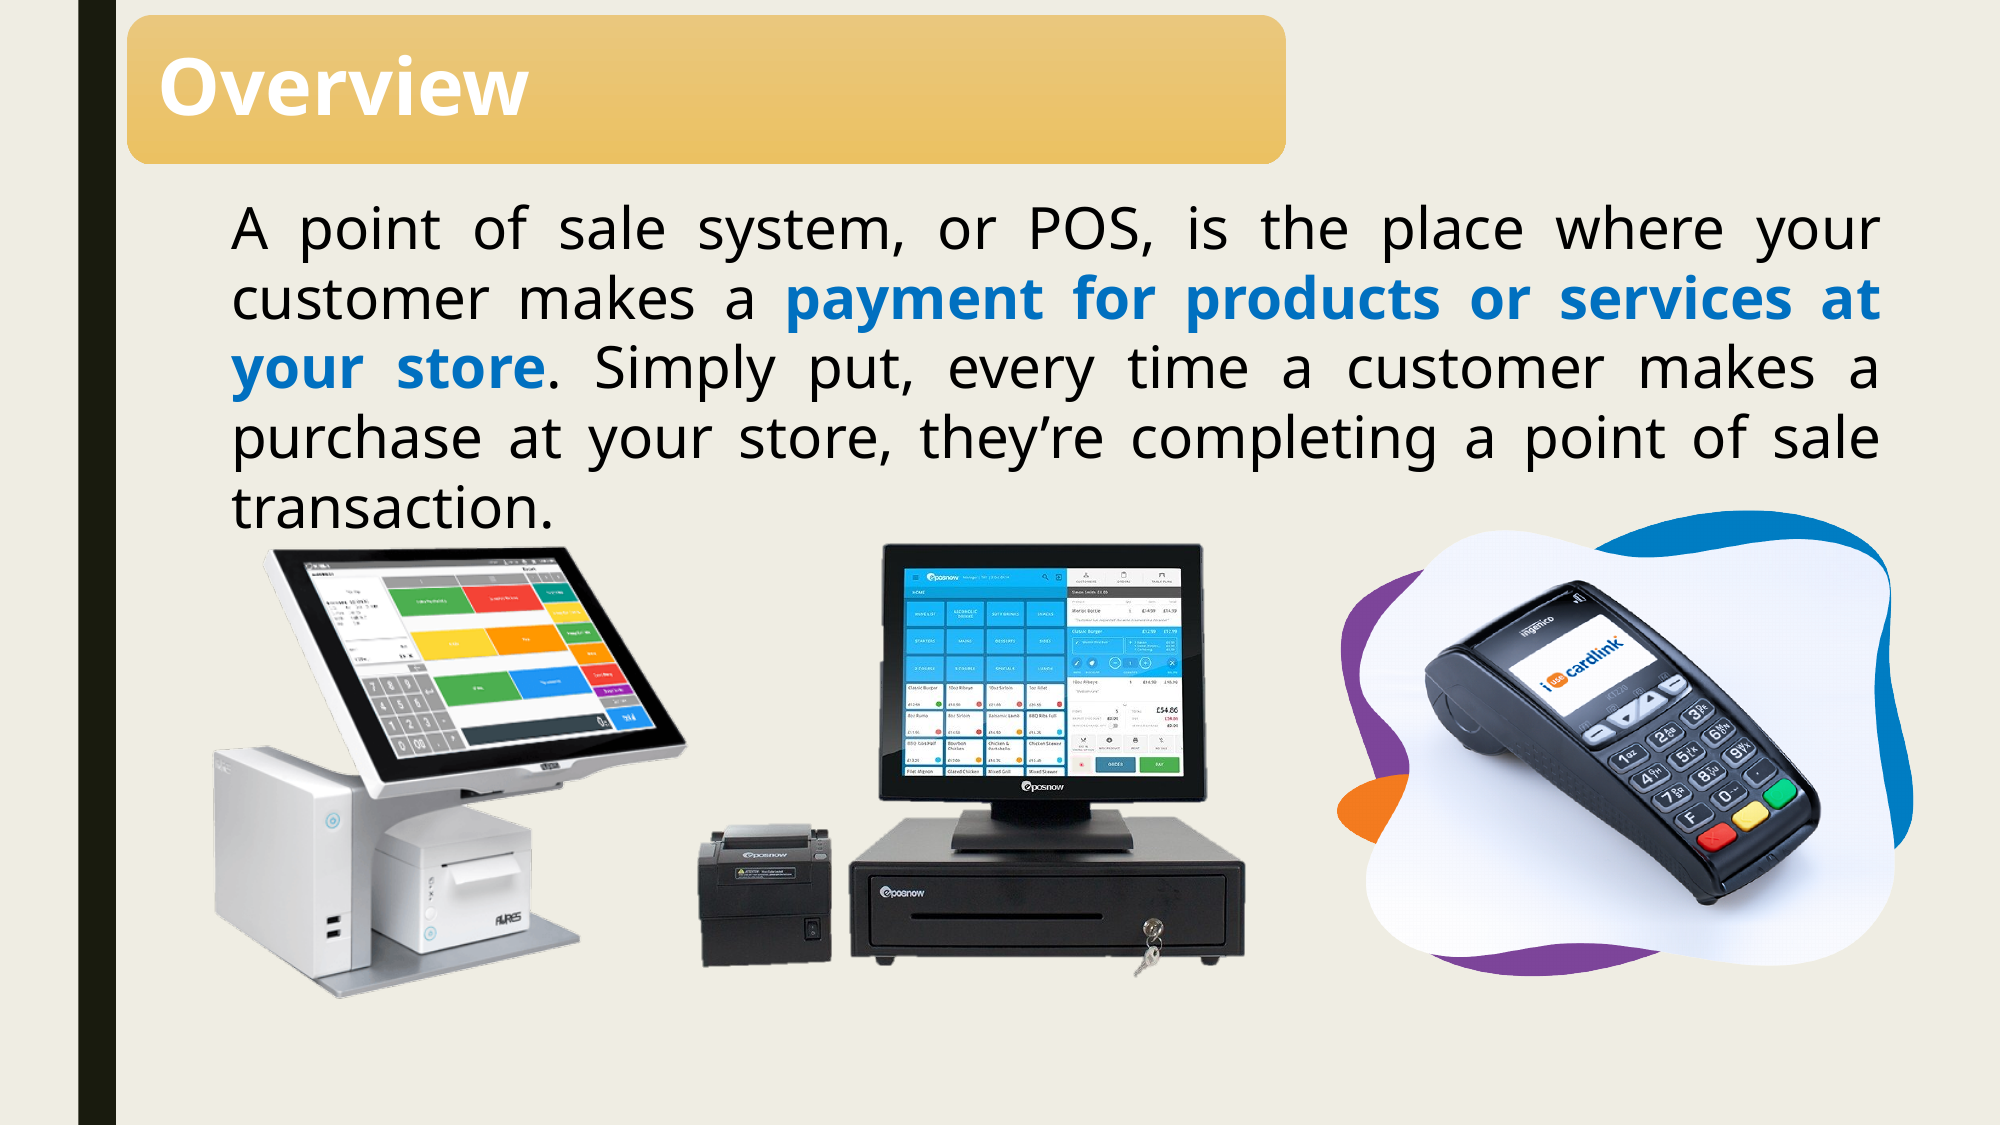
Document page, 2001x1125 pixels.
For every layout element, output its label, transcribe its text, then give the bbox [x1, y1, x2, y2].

picture [186, 492, 1923, 1029]
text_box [127, 14, 1286, 165]
text_box A point of sale system, or POS, is the place where your customer makes a payment for products or services at your store. Simply put, every time a customer makes a purchase at your store, they’re completing a point of sale transaction. [216, 183, 1897, 514]
